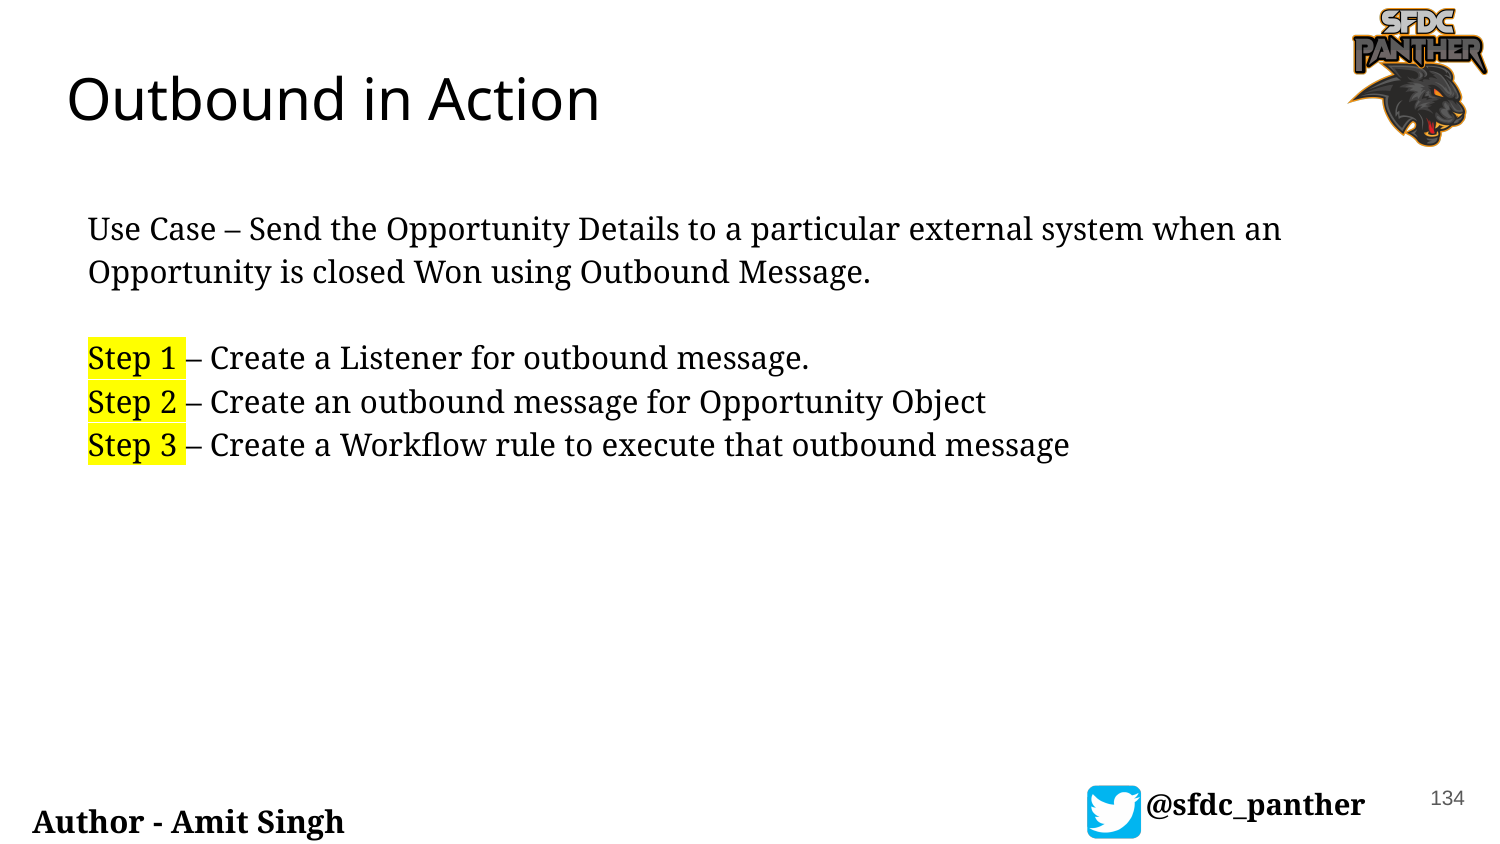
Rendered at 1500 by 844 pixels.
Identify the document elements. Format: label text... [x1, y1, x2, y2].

list Use Case – Send the Opportunity Details to a particular external system when an Opportunity is closed Won using Outbound Message. Step 1 – Create a Listener for outbound message. Step 2 – Create an outbound message for Opportunity Object Step 3 – Create a Workflow rule to execute that outbound message [51, 189, 1449, 750]
picture [1085, 784, 1144, 842]
picture [1347, 8, 1488, 147]
slide_number 134 [1389, 764, 1480, 830]
title Outbound in Action [51, 47, 1449, 142]
